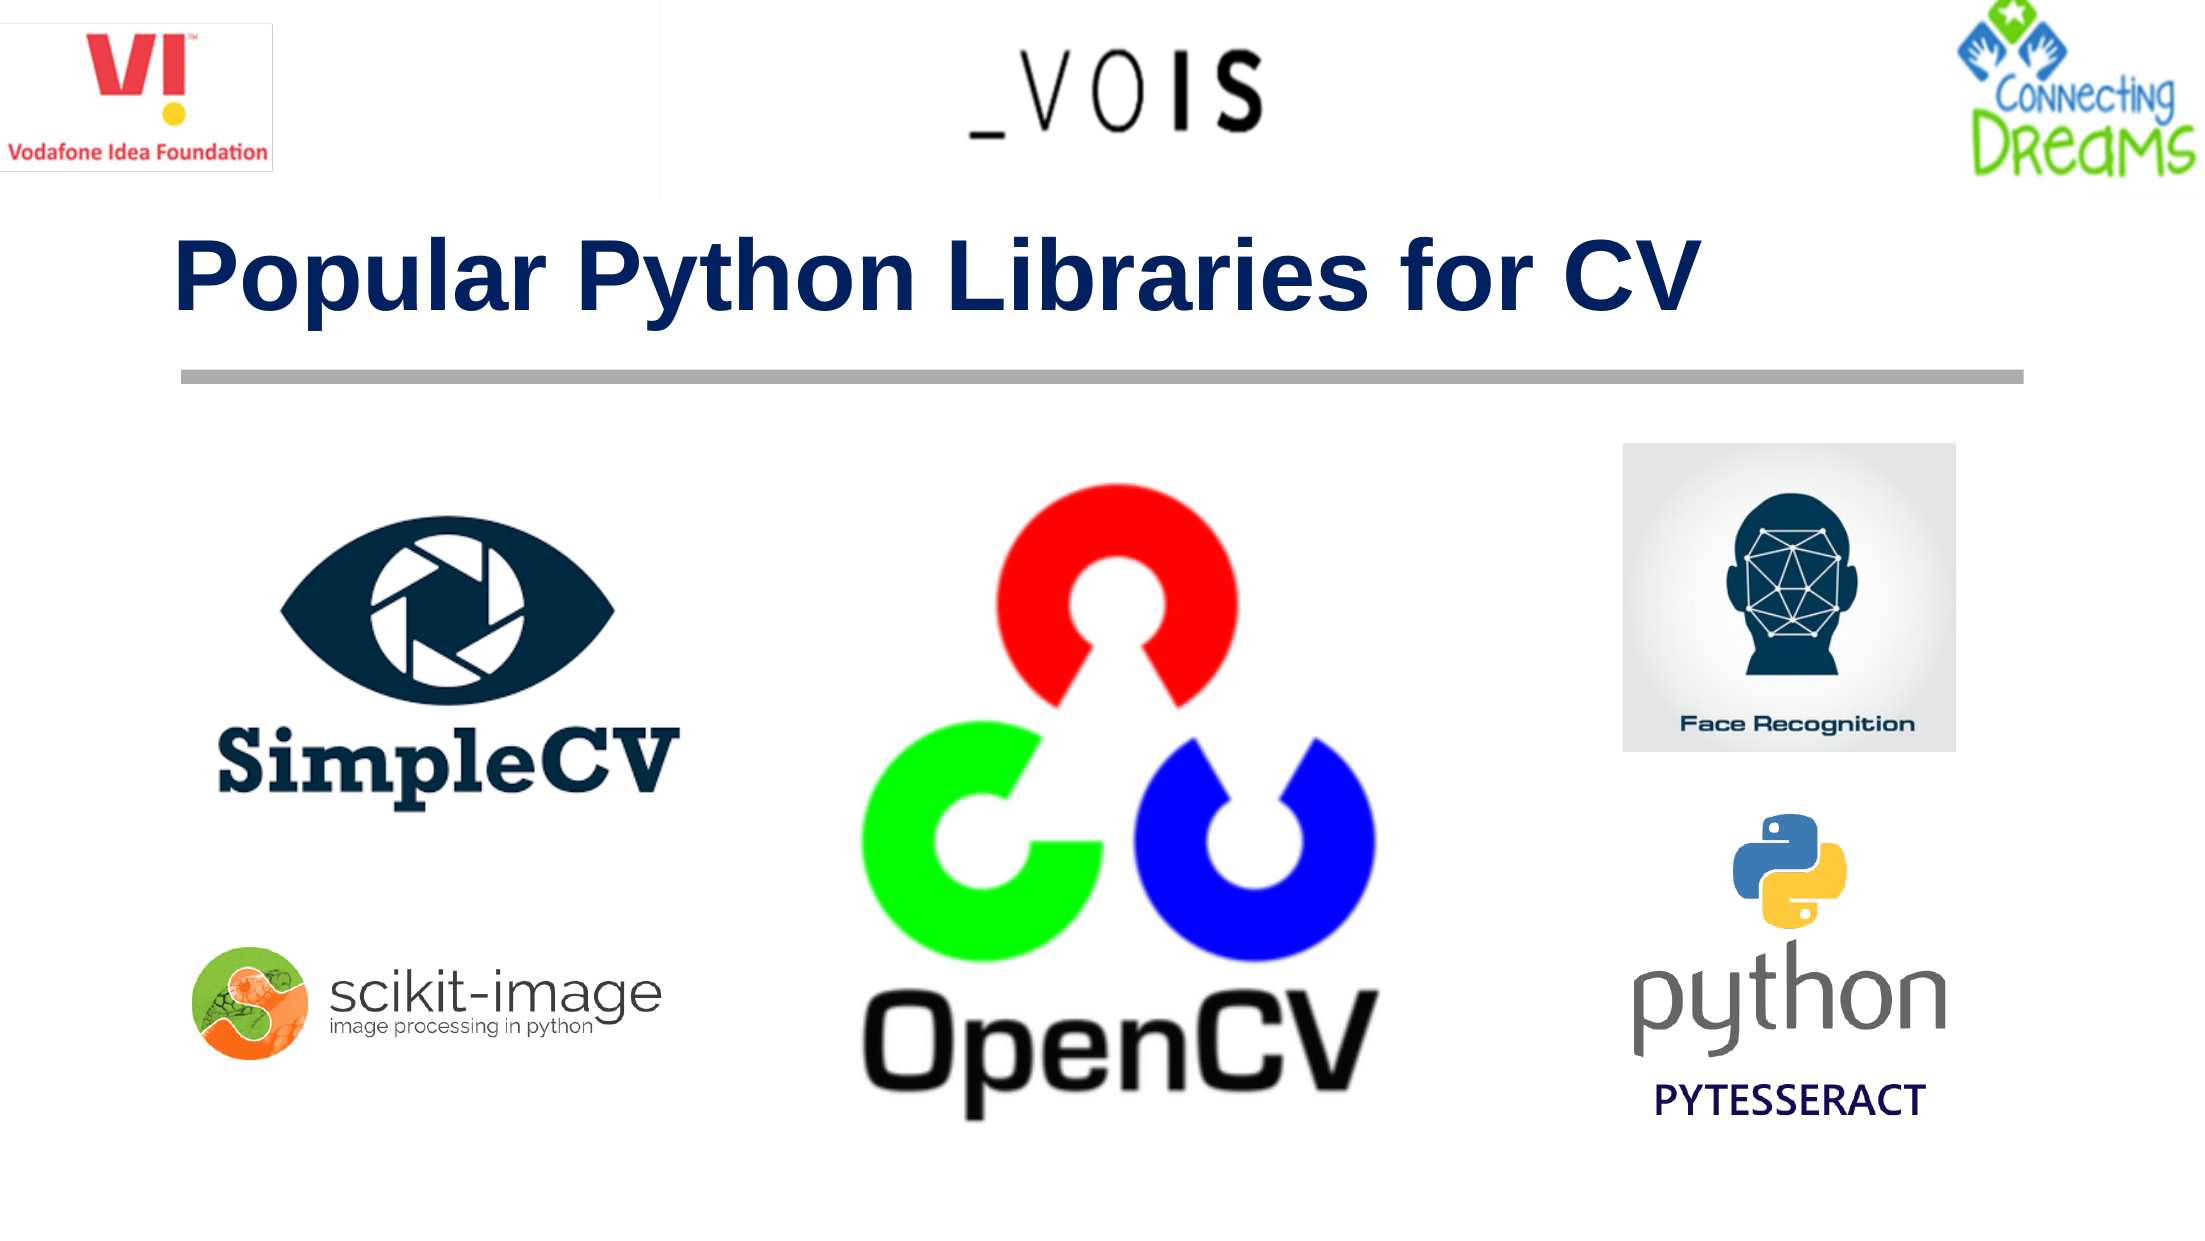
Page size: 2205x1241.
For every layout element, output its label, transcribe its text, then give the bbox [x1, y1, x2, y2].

picture [753, 463, 1466, 1149]
picture [1622, 442, 1957, 752]
text_box [179, 367, 2026, 386]
picture [178, 876, 675, 1131]
picture [1622, 797, 1957, 1131]
picture [0, 0, 2205, 201]
text_box Popular Python Libraries for CV [157, 224, 1974, 332]
picture [212, 510, 687, 819]
